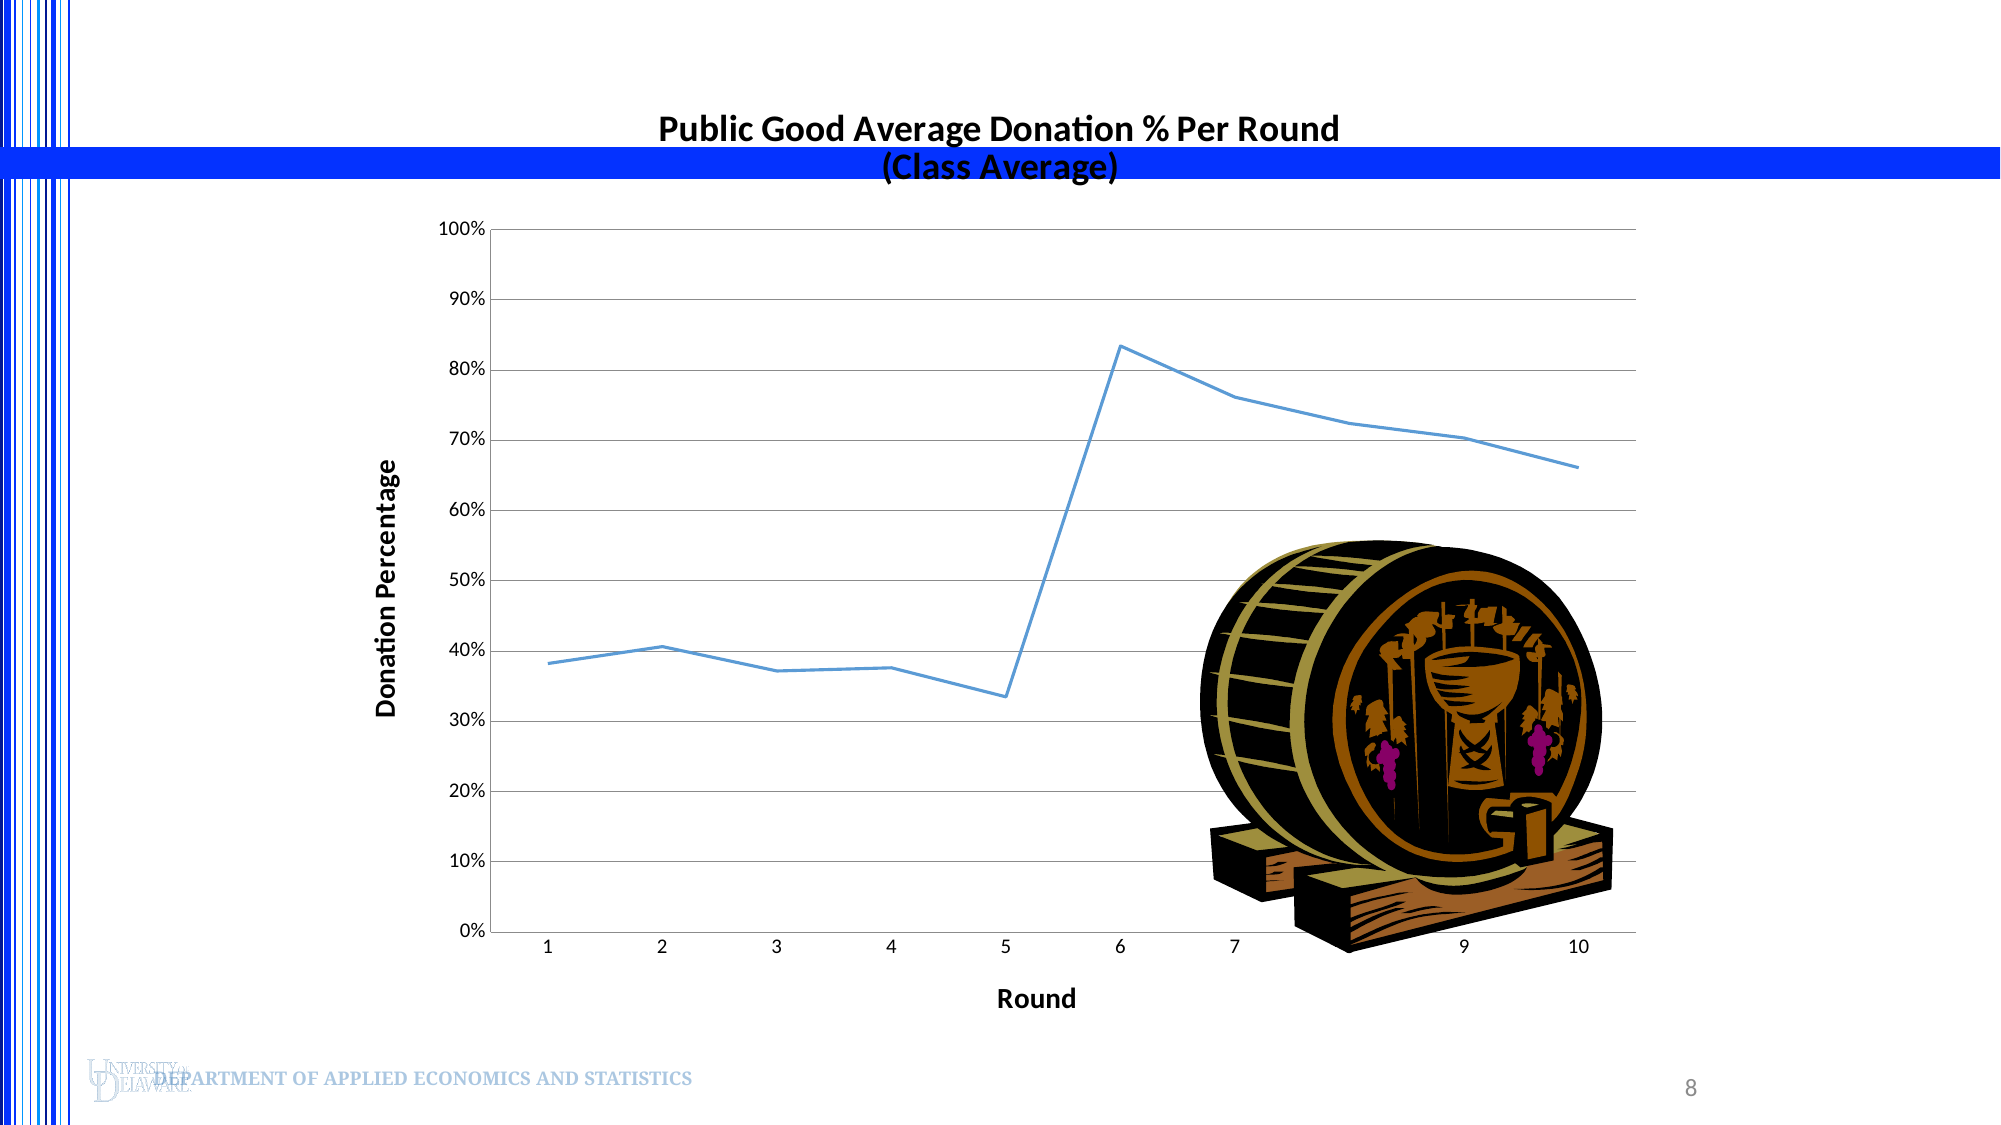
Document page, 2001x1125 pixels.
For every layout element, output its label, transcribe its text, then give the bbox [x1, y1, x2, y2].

chart [337, 74, 1663, 1050]
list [1199, 537, 1614, 953]
slide_number 8 [1362, 1046, 1713, 1125]
